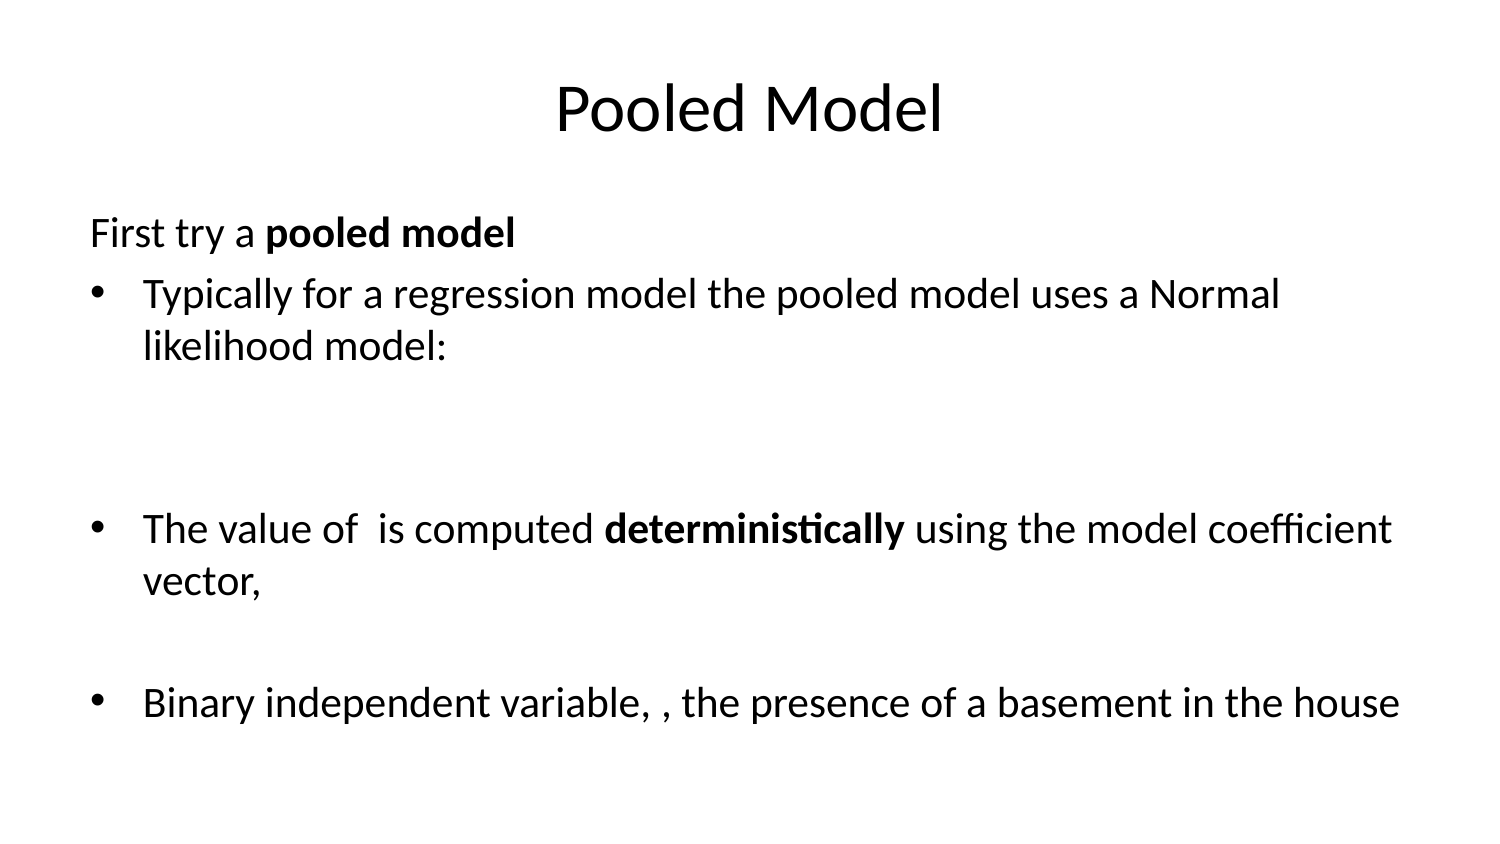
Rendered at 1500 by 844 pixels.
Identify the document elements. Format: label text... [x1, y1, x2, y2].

title Pooled Model [75, 33, 1425, 175]
